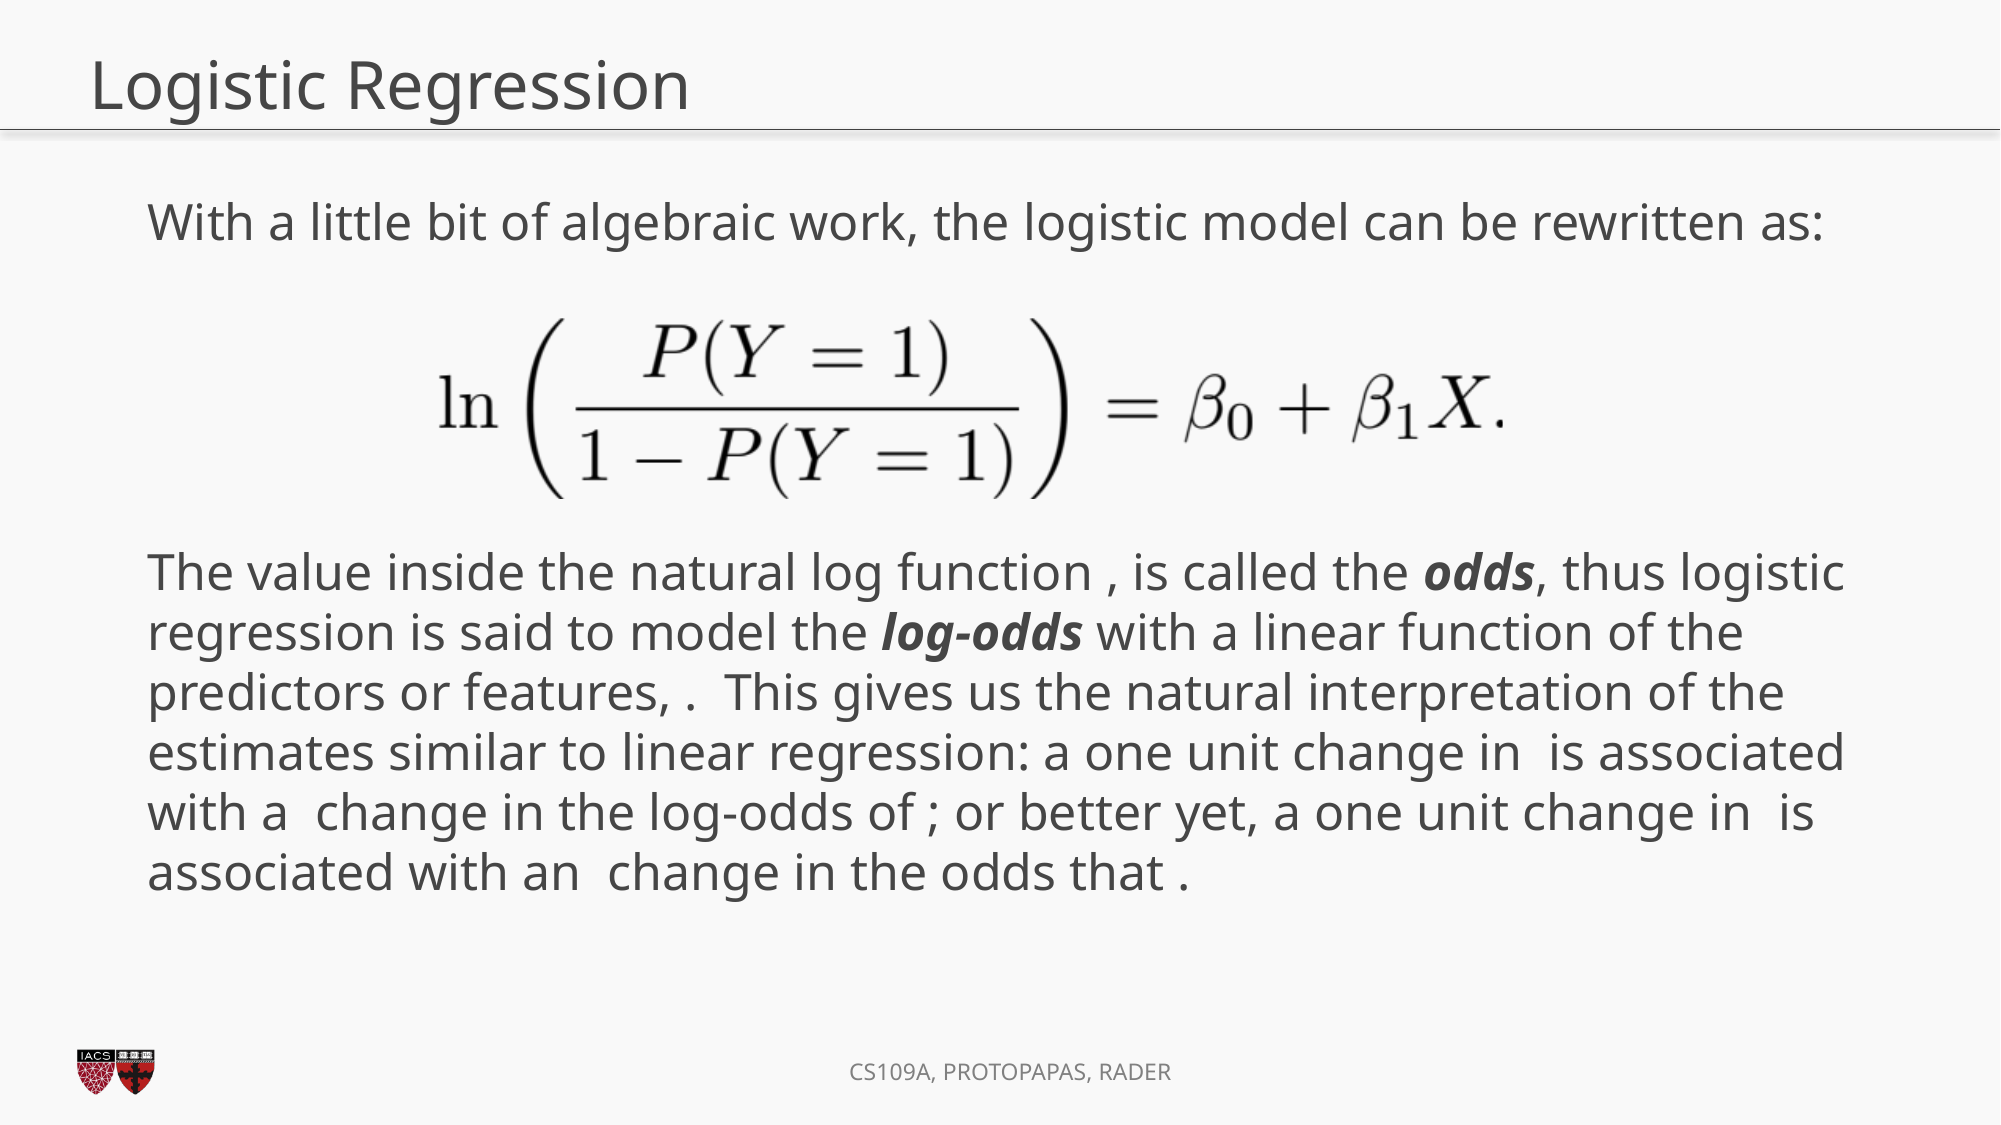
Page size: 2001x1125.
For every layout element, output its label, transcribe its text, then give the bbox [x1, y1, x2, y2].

picture [75, 1049, 155, 1095]
picture [437, 317, 1503, 500]
title Logistic Regression [57, 35, 1943, 162]
